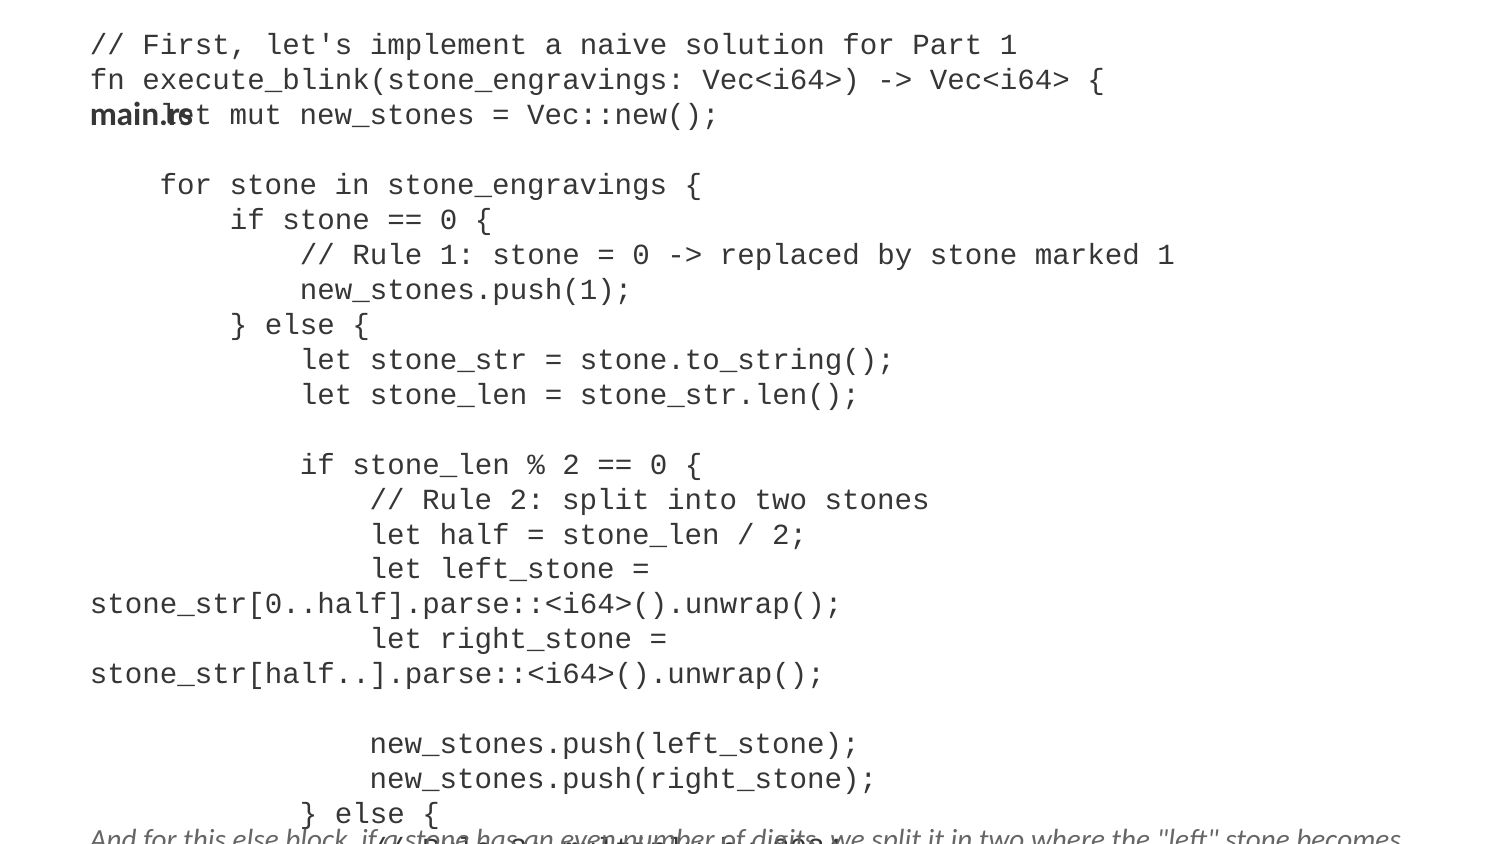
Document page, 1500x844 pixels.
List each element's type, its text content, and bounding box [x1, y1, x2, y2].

text_box And for this else block, if a stone has an even number of digits, we split it in two where the "left" stone becomes the first half of the original stone, and the right stone becomes the "right" half of the original stone. [74, 794, 1425, 844]
text_box main.rs [74, 74, 1425, 150]
text_box // First, let's implement a naive solution for Part 1 fn execute_blink(stone_engravings: Vec<i64>) -> Vec<i64> { let mut new_stones = Vec::new(); for stone in stone_engravings { if stone == 0 { // Rule 1: stone = 0 -> replaced by stone marked 1 new_stones.push(1); } else { let stone_str = stone.to_string(); let stone_len = stone_str.len(); if stone_len % 2 == 0 { // Rule 2: split into two stones let half = stone_len / 2; let left_stone = stone_str[0..half].parse::<i64>().unwrap(); let right_stone = stone_str[half..].parse::<i64>().unwrap(); new_stones.push(left_stone); new_stones.push(right_stone); } else { // Rule 3: multiply by 2024 new_stones.push(stone * 2024); [74, 179, 1425, 780]
